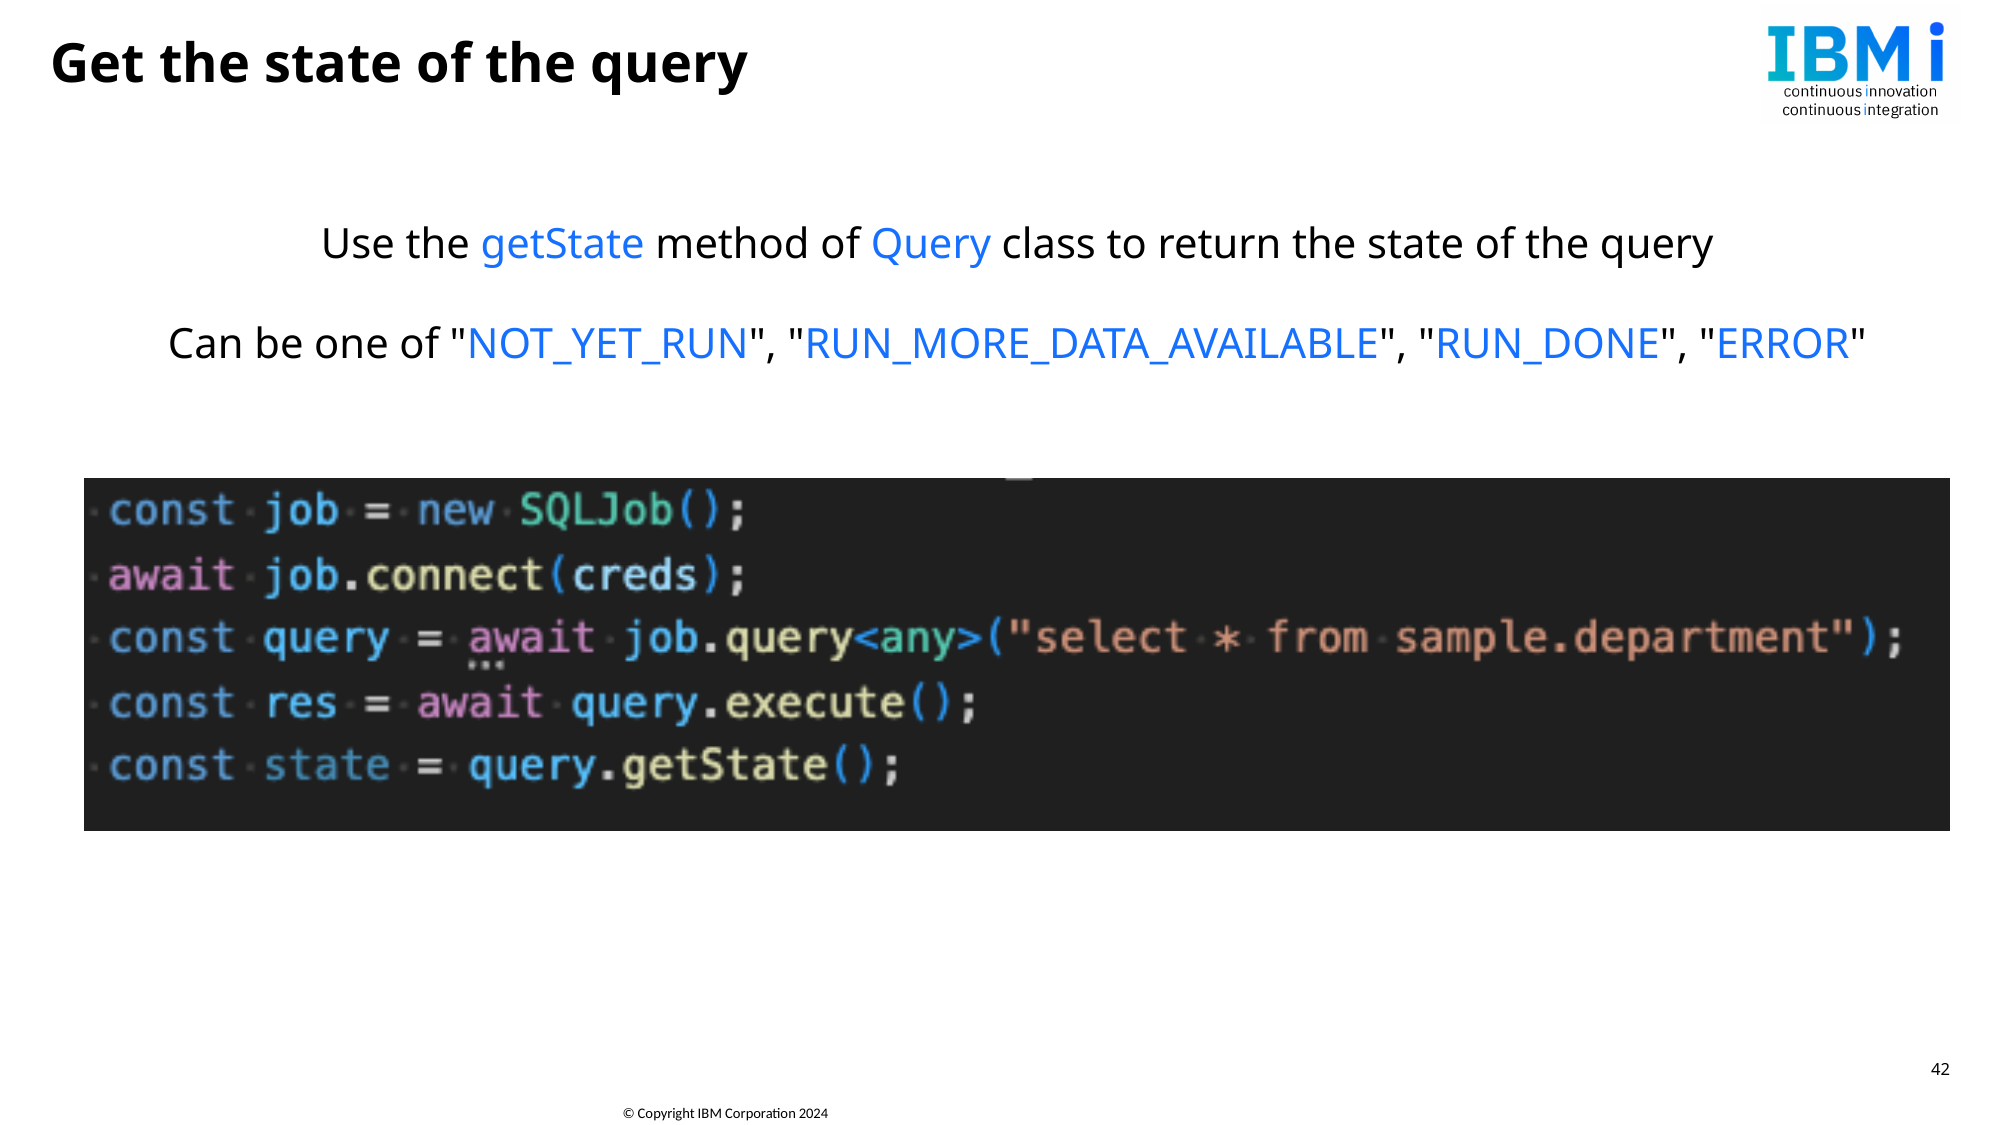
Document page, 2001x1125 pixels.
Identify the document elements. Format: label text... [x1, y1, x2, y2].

title Get the state of the query [50, 36, 1723, 97]
picture [1761, 5, 1961, 124]
list Use the getState method of Query class to return the state of the query Can be one of "NOT_YET_RUN", "RUN_MORE_DATA_AVAILABLE", "RUN_DONE", "ERROR" [84, 201, 1950, 384]
picture [84, 478, 1951, 831]
slide_number 42 [1500, 1055, 1950, 1086]
